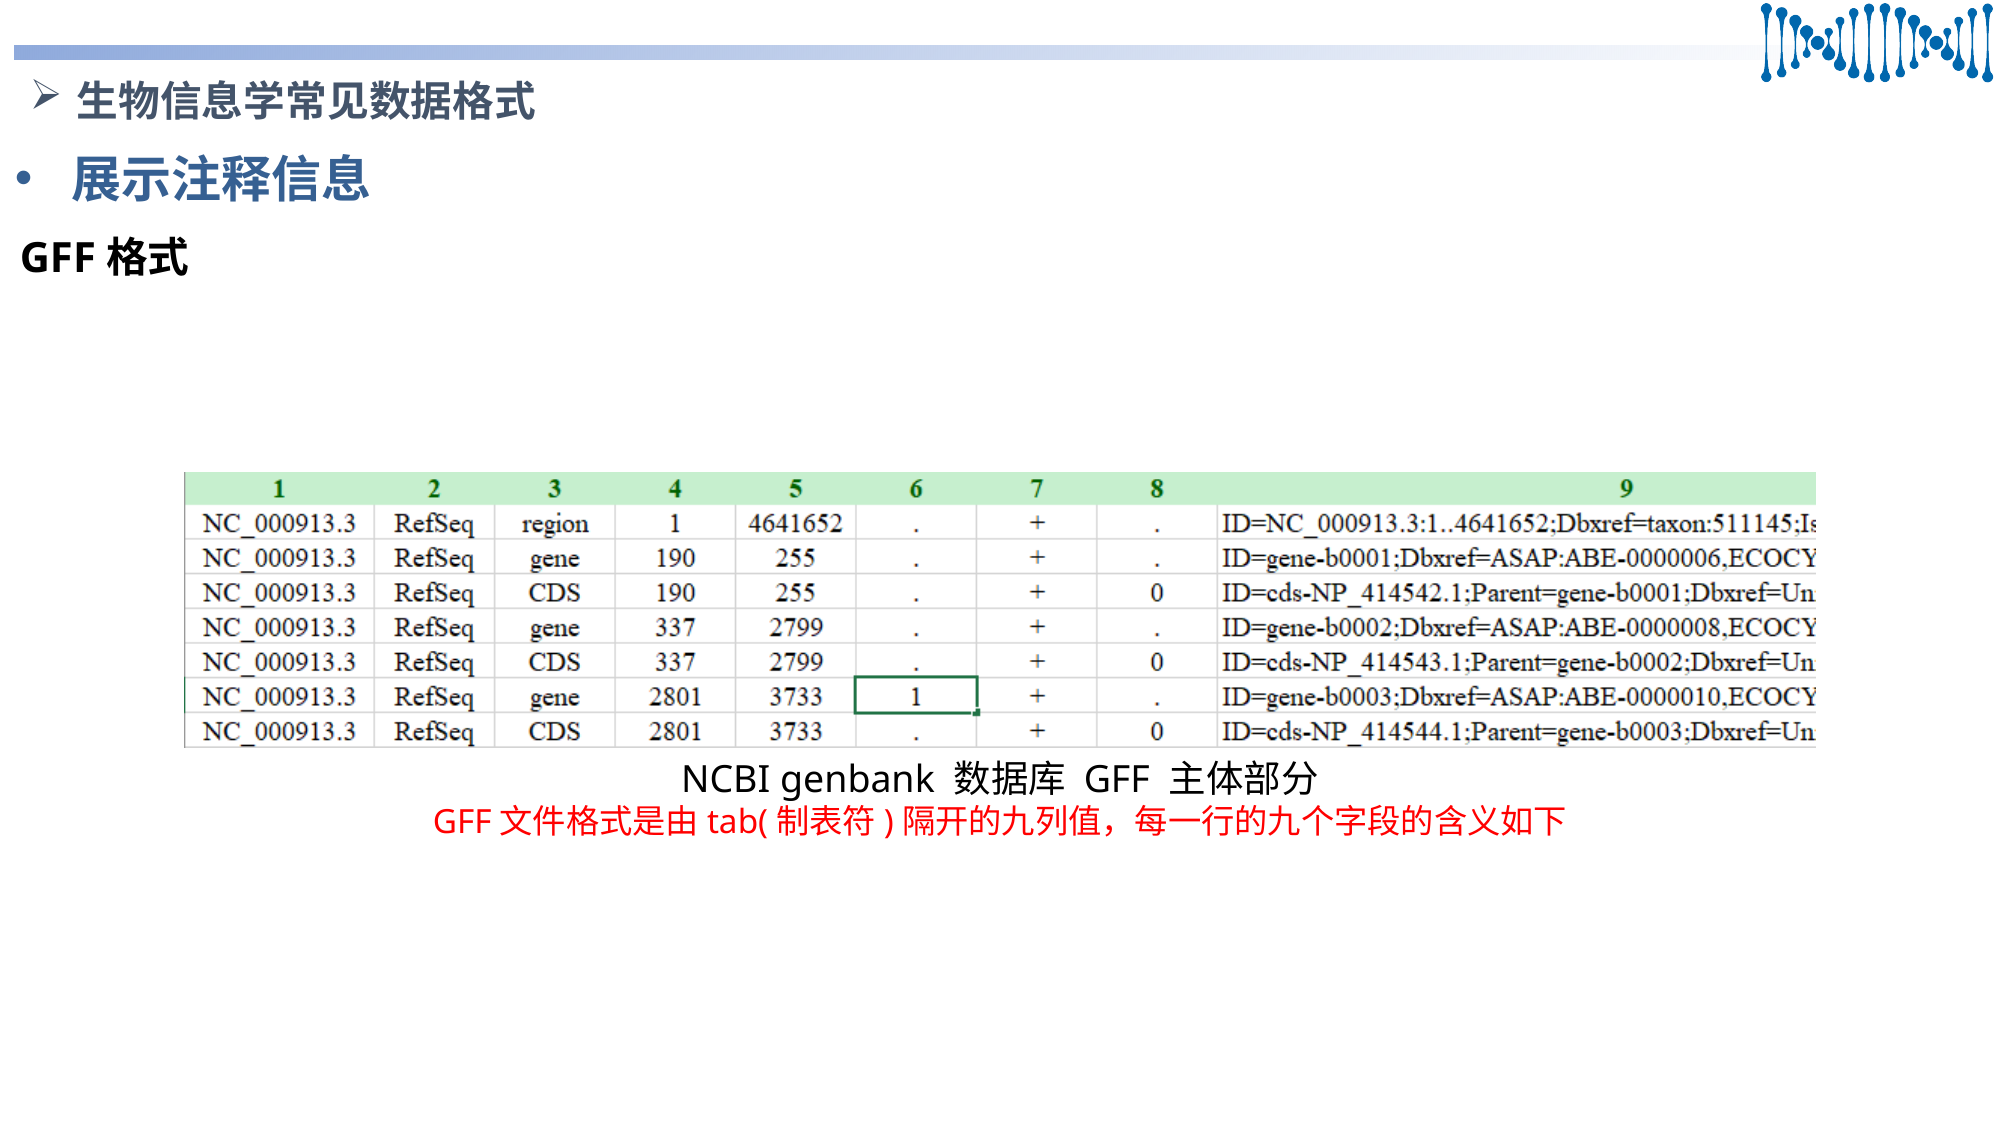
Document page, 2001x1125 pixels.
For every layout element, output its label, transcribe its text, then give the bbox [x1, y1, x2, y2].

picture [1759, 2, 1995, 84]
text_box 生物信息学常见数据格式 [14, 67, 593, 132]
text_box 展示注释信息 [0, 140, 636, 215]
picture [184, 472, 1816, 748]
text_box GFF格式 [5, 223, 205, 289]
text_box NCBI genbank 数据库 GFF 主体部分 GFF文件格式是由tab(制表符)隔开的九列值，每一行的九个字段的含义如下 [418, 748, 1582, 848]
text_box [18, 50, 1759, 55]
